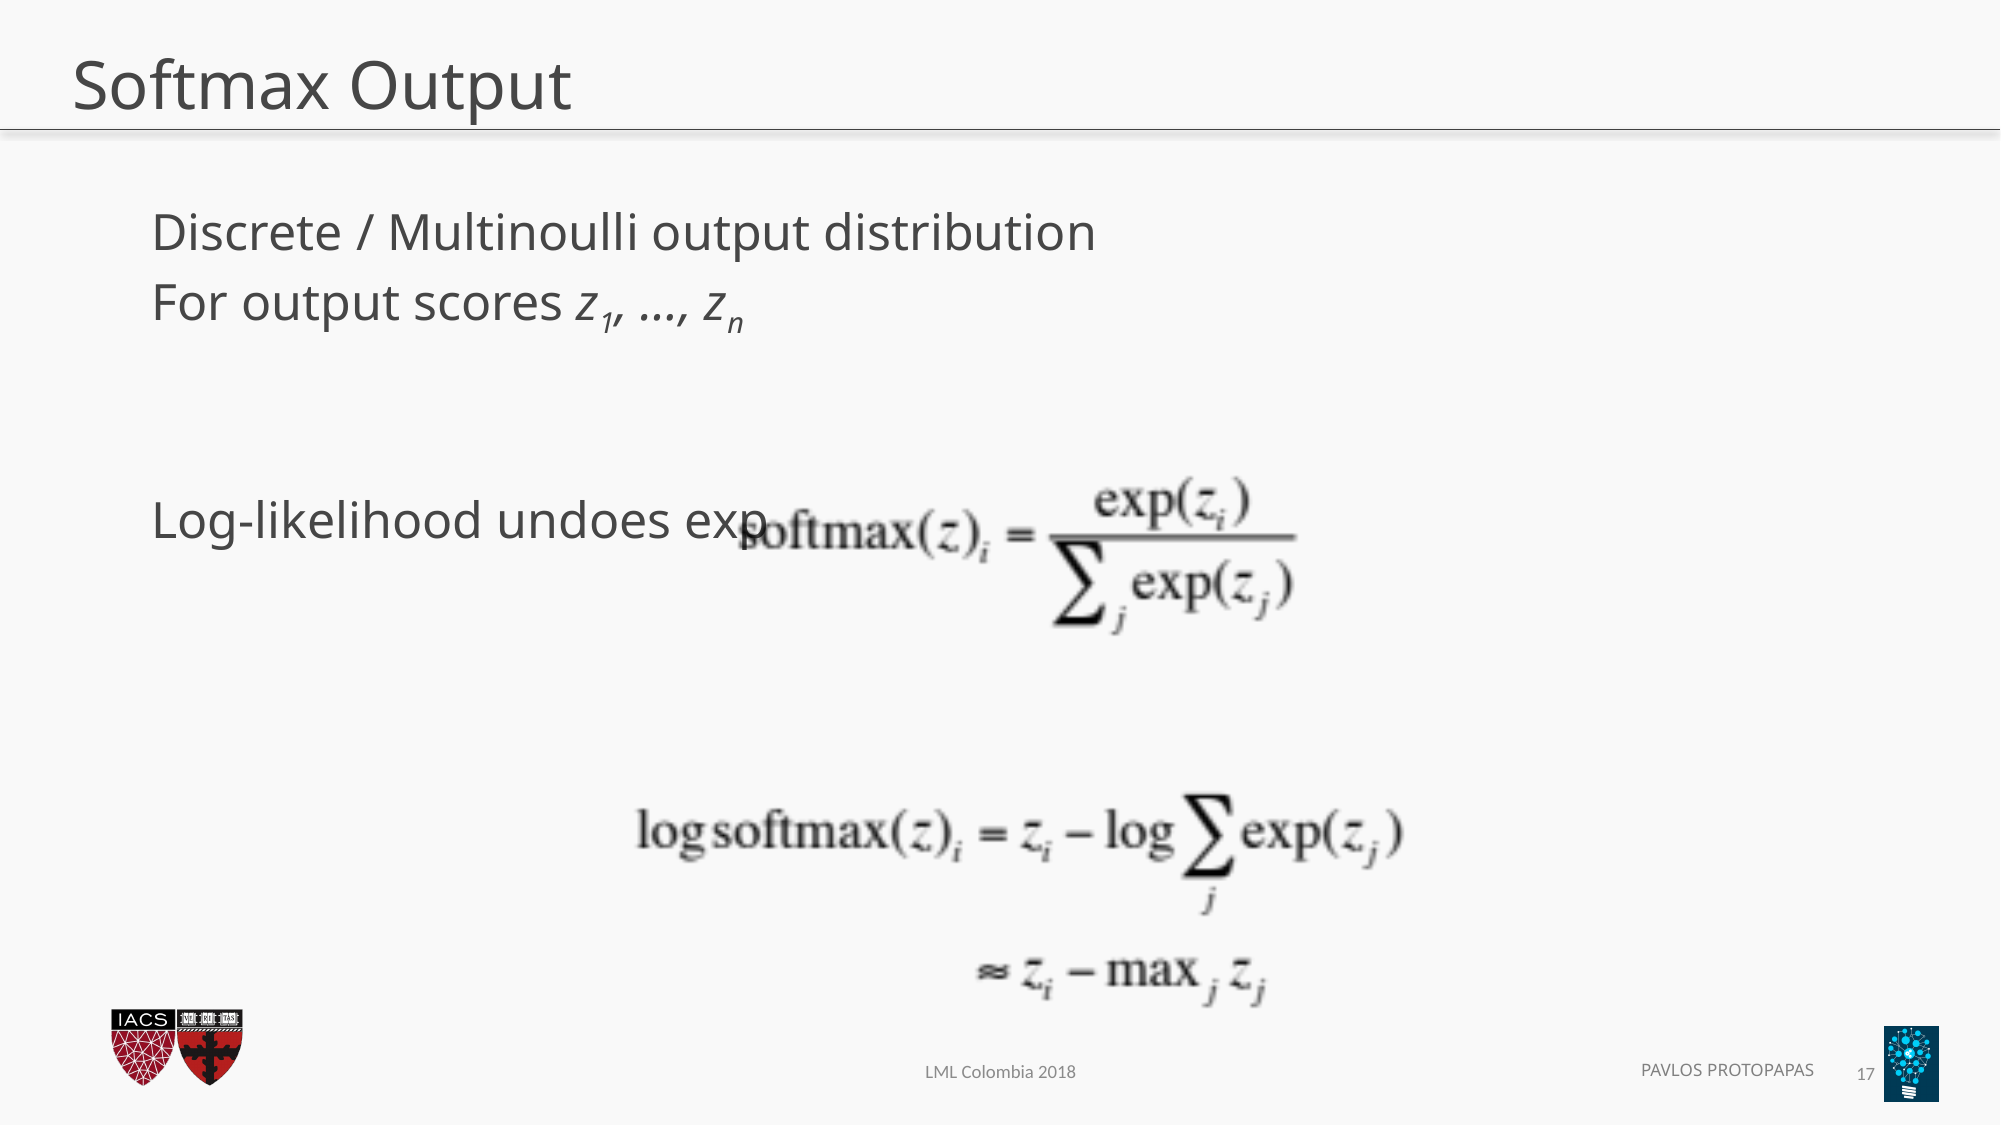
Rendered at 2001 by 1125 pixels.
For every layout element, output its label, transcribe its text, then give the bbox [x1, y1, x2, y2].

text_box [732, 460, 1302, 640]
picture [1905, 1049, 1913, 1058]
title Softmax Output [57, 35, 1943, 162]
list Discrete / Multinoulli output distribution For output scores z1, …, zn Log-likelihood undoes exp [136, 193, 1831, 540]
picture [109, 1009, 243, 1086]
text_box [629, 782, 1405, 1013]
picture [1903, 1086, 1915, 1098]
